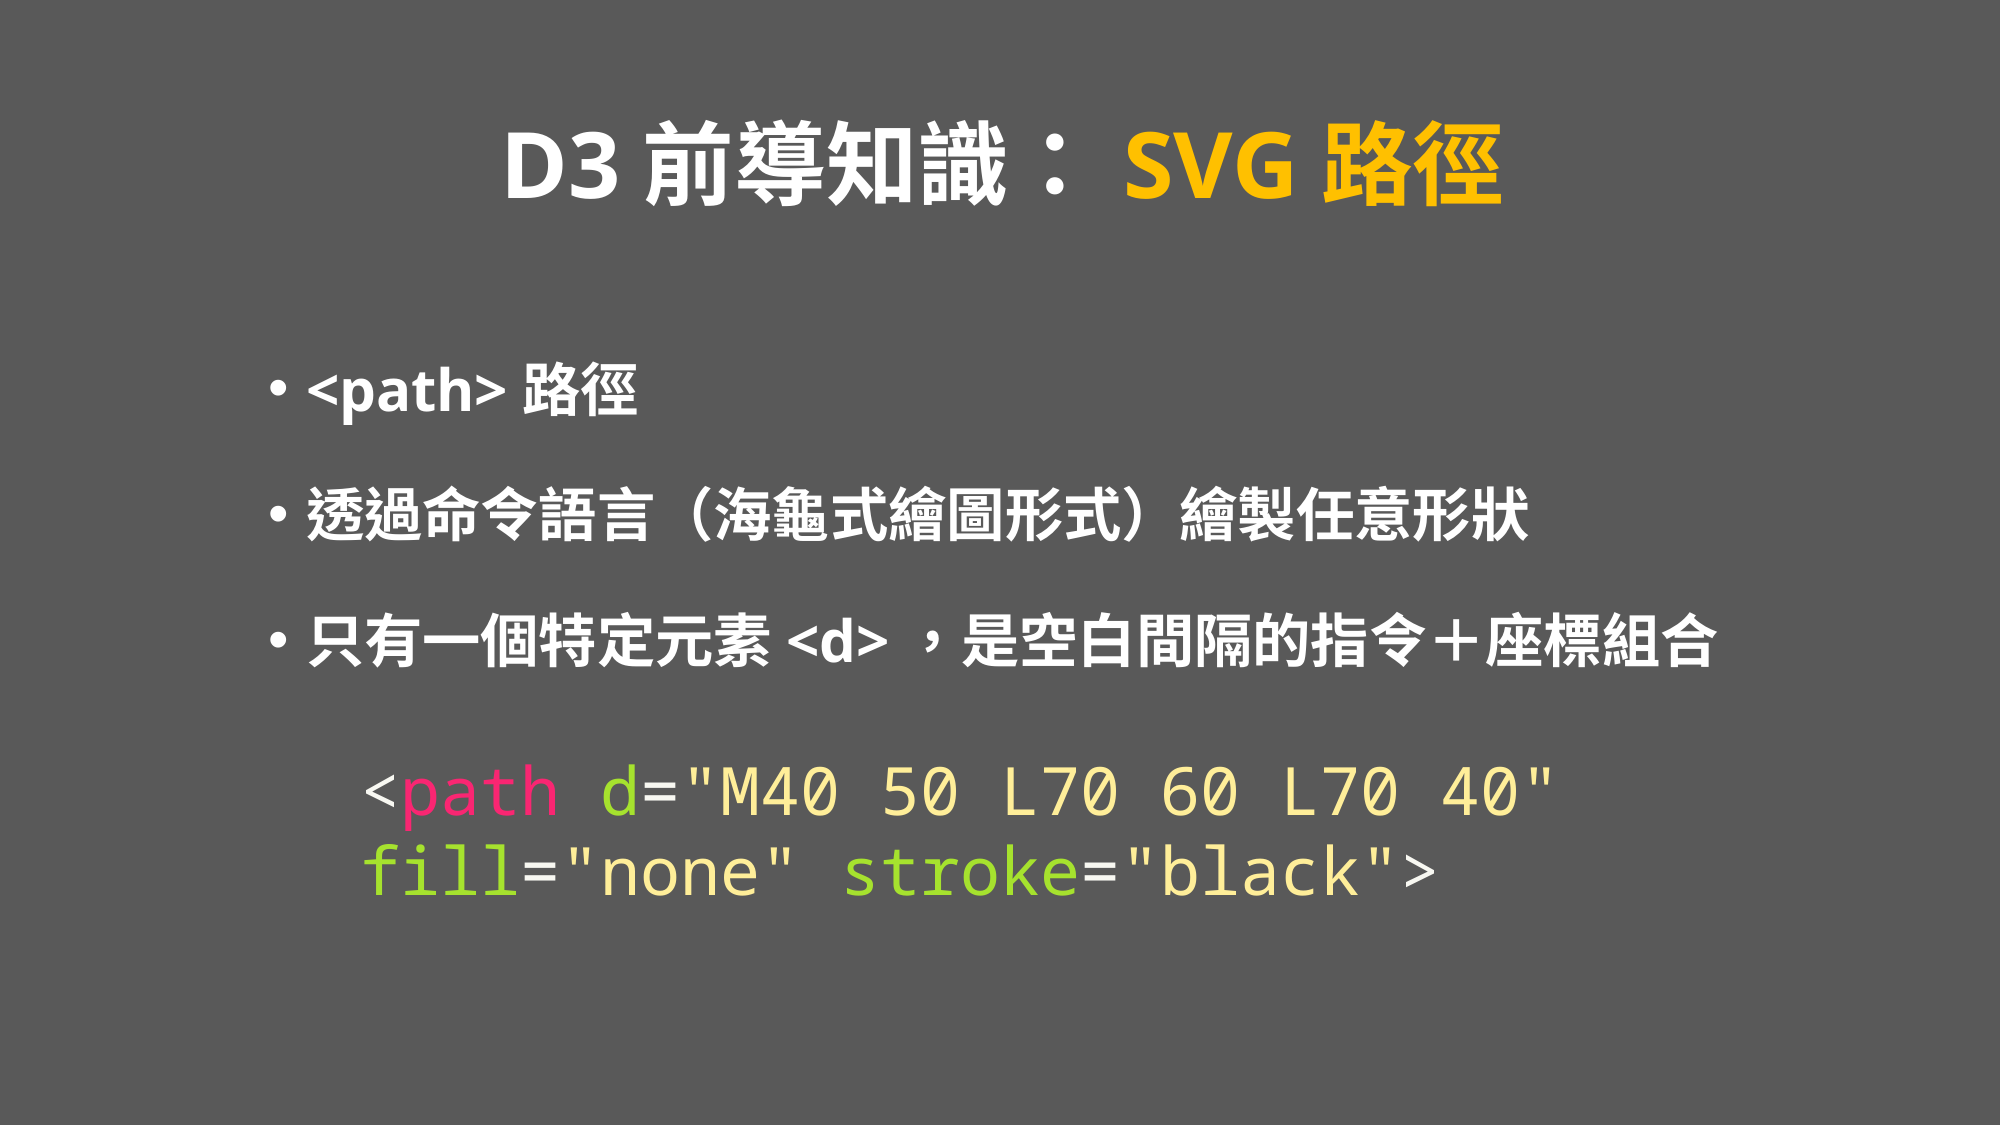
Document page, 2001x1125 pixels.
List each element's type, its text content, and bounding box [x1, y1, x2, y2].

text_box <path d="M40 50 L70 60 L70 40" fill="none" stroke="black"> [345, 741, 1684, 917]
title D3前導知識：SVG路徑 [110, 59, 1895, 278]
text_box <path>路徑 透過命令語言（海龜式繪圖形式）繪製任意形狀 只有一個特定元素<d>，是空白間隔的指令＋座標組合 [253, 310, 1832, 709]
